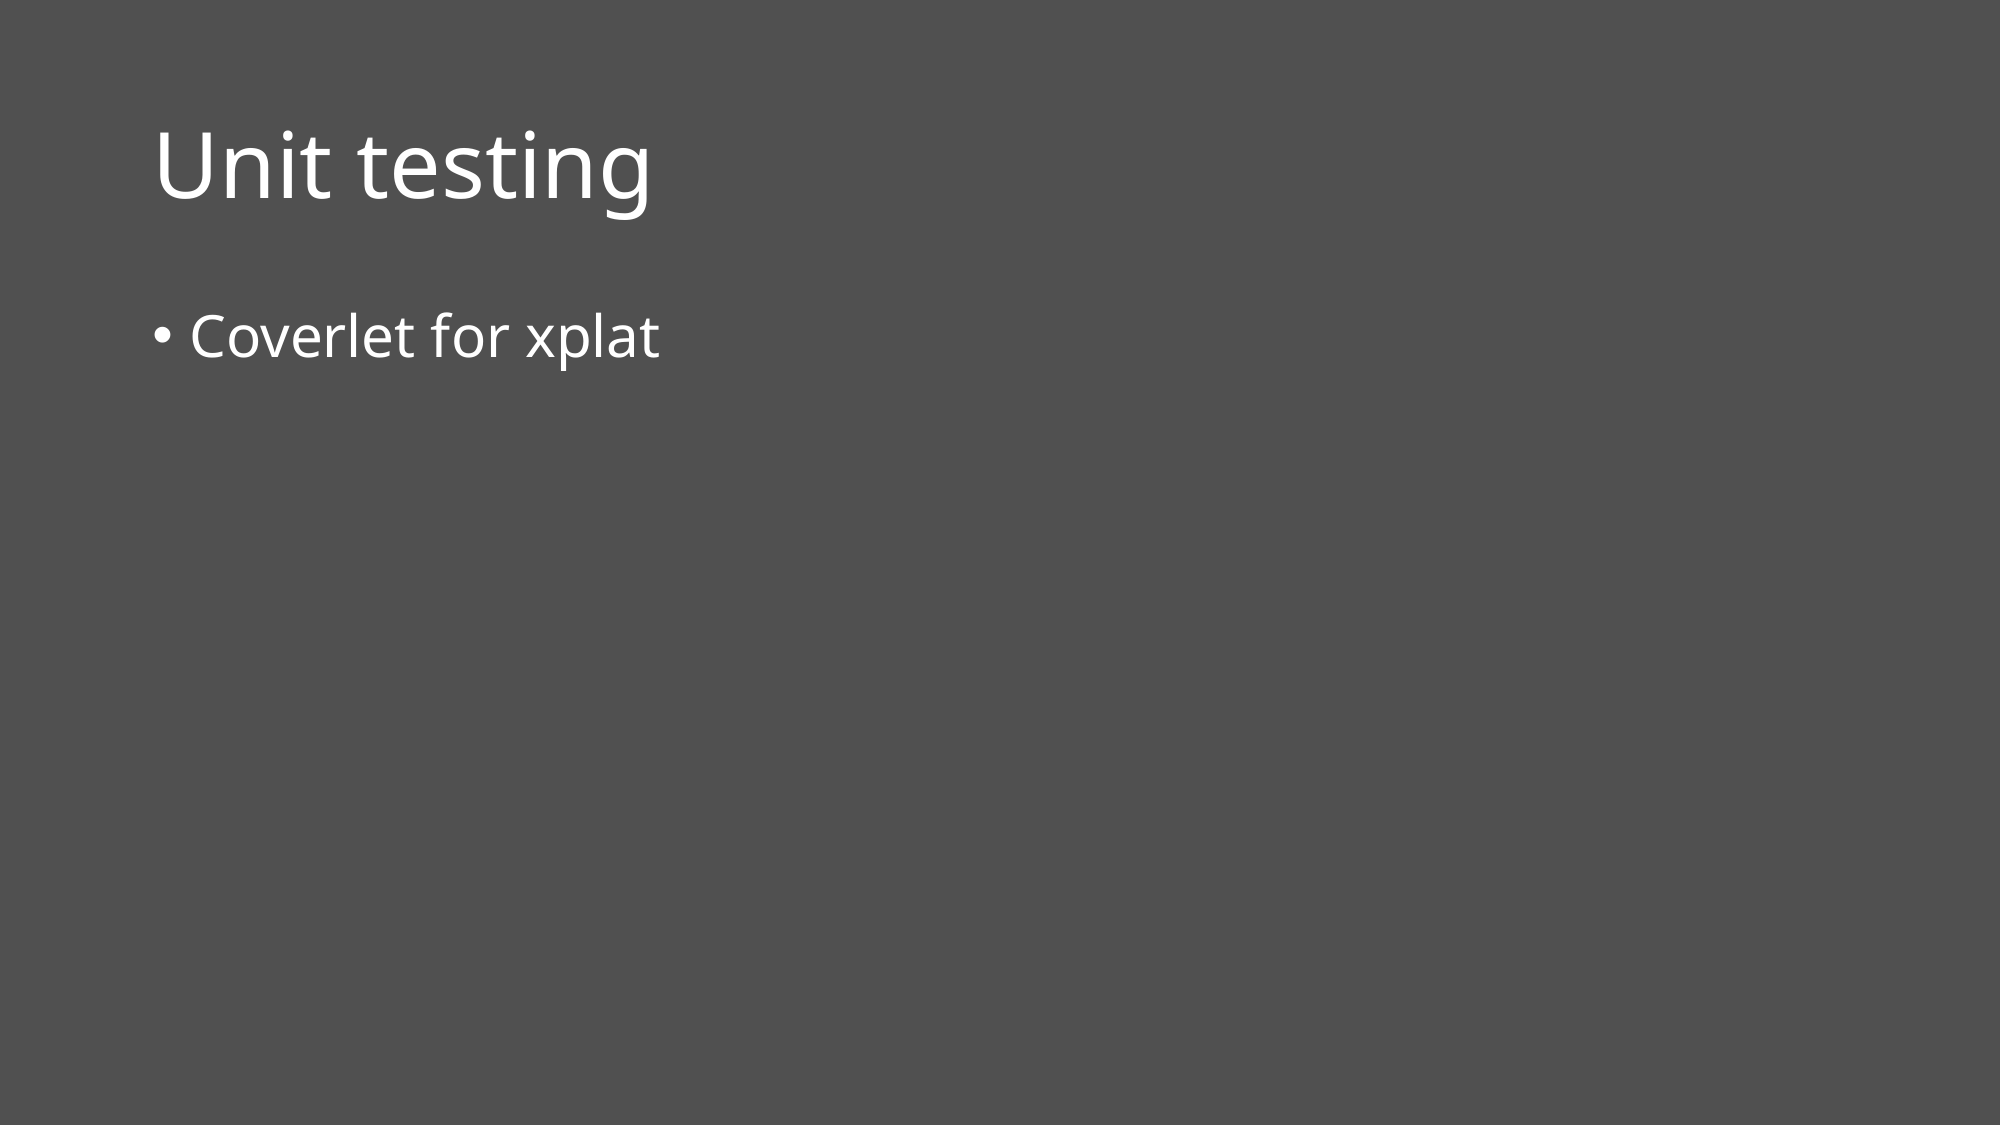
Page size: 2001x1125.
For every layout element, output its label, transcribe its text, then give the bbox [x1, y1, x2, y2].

title Unit testing [137, 59, 1863, 278]
list Coverlet for xplat [137, 299, 1863, 1014]
